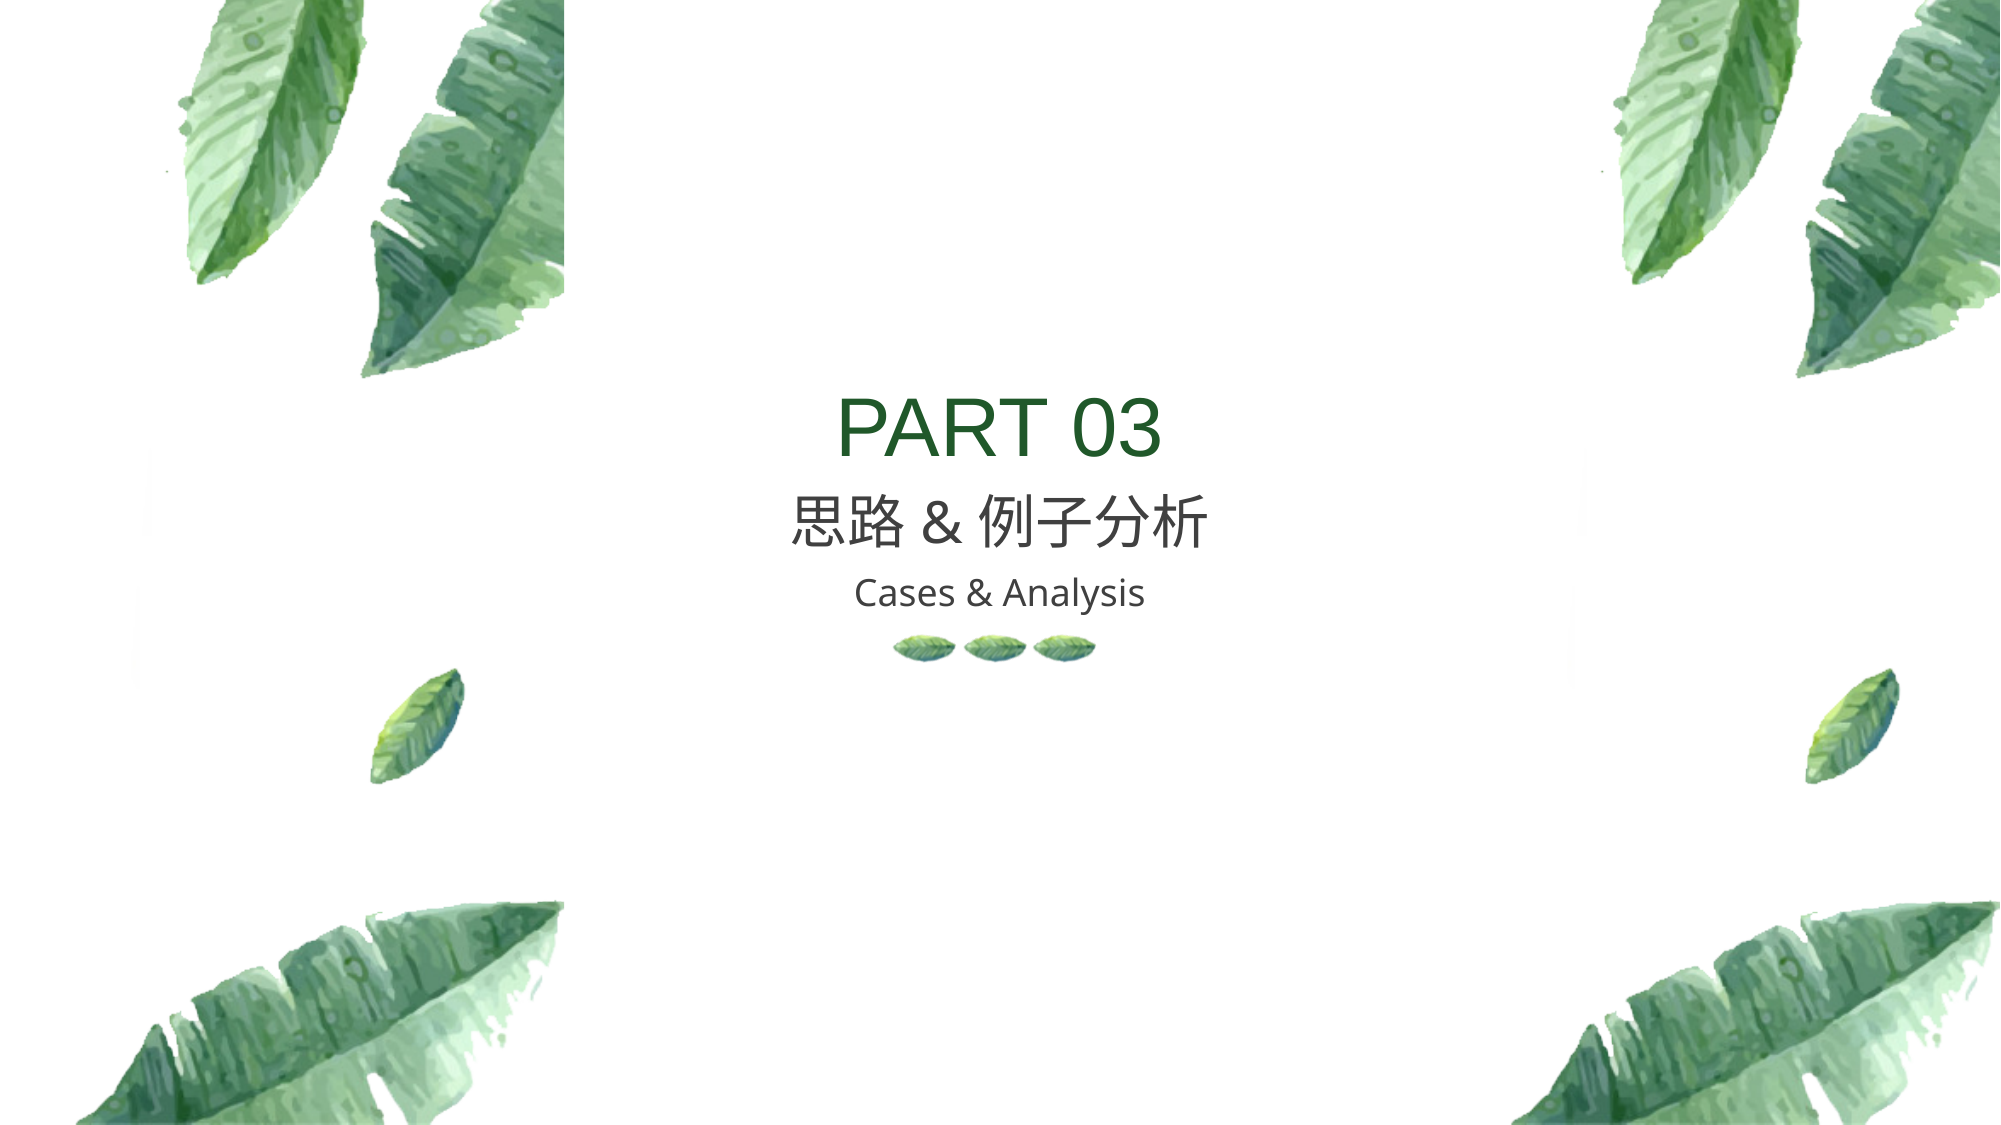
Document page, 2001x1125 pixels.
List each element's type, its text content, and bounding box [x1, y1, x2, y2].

text_box Cases & Analysis [793, 563, 1207, 621]
picture [1435, 0, 2000, 1125]
picture [0, 0, 565, 1125]
text_box 思路&例子分析 [709, 481, 1291, 563]
text_box PART 03 [709, 365, 1291, 481]
picture [883, 624, 1102, 676]
